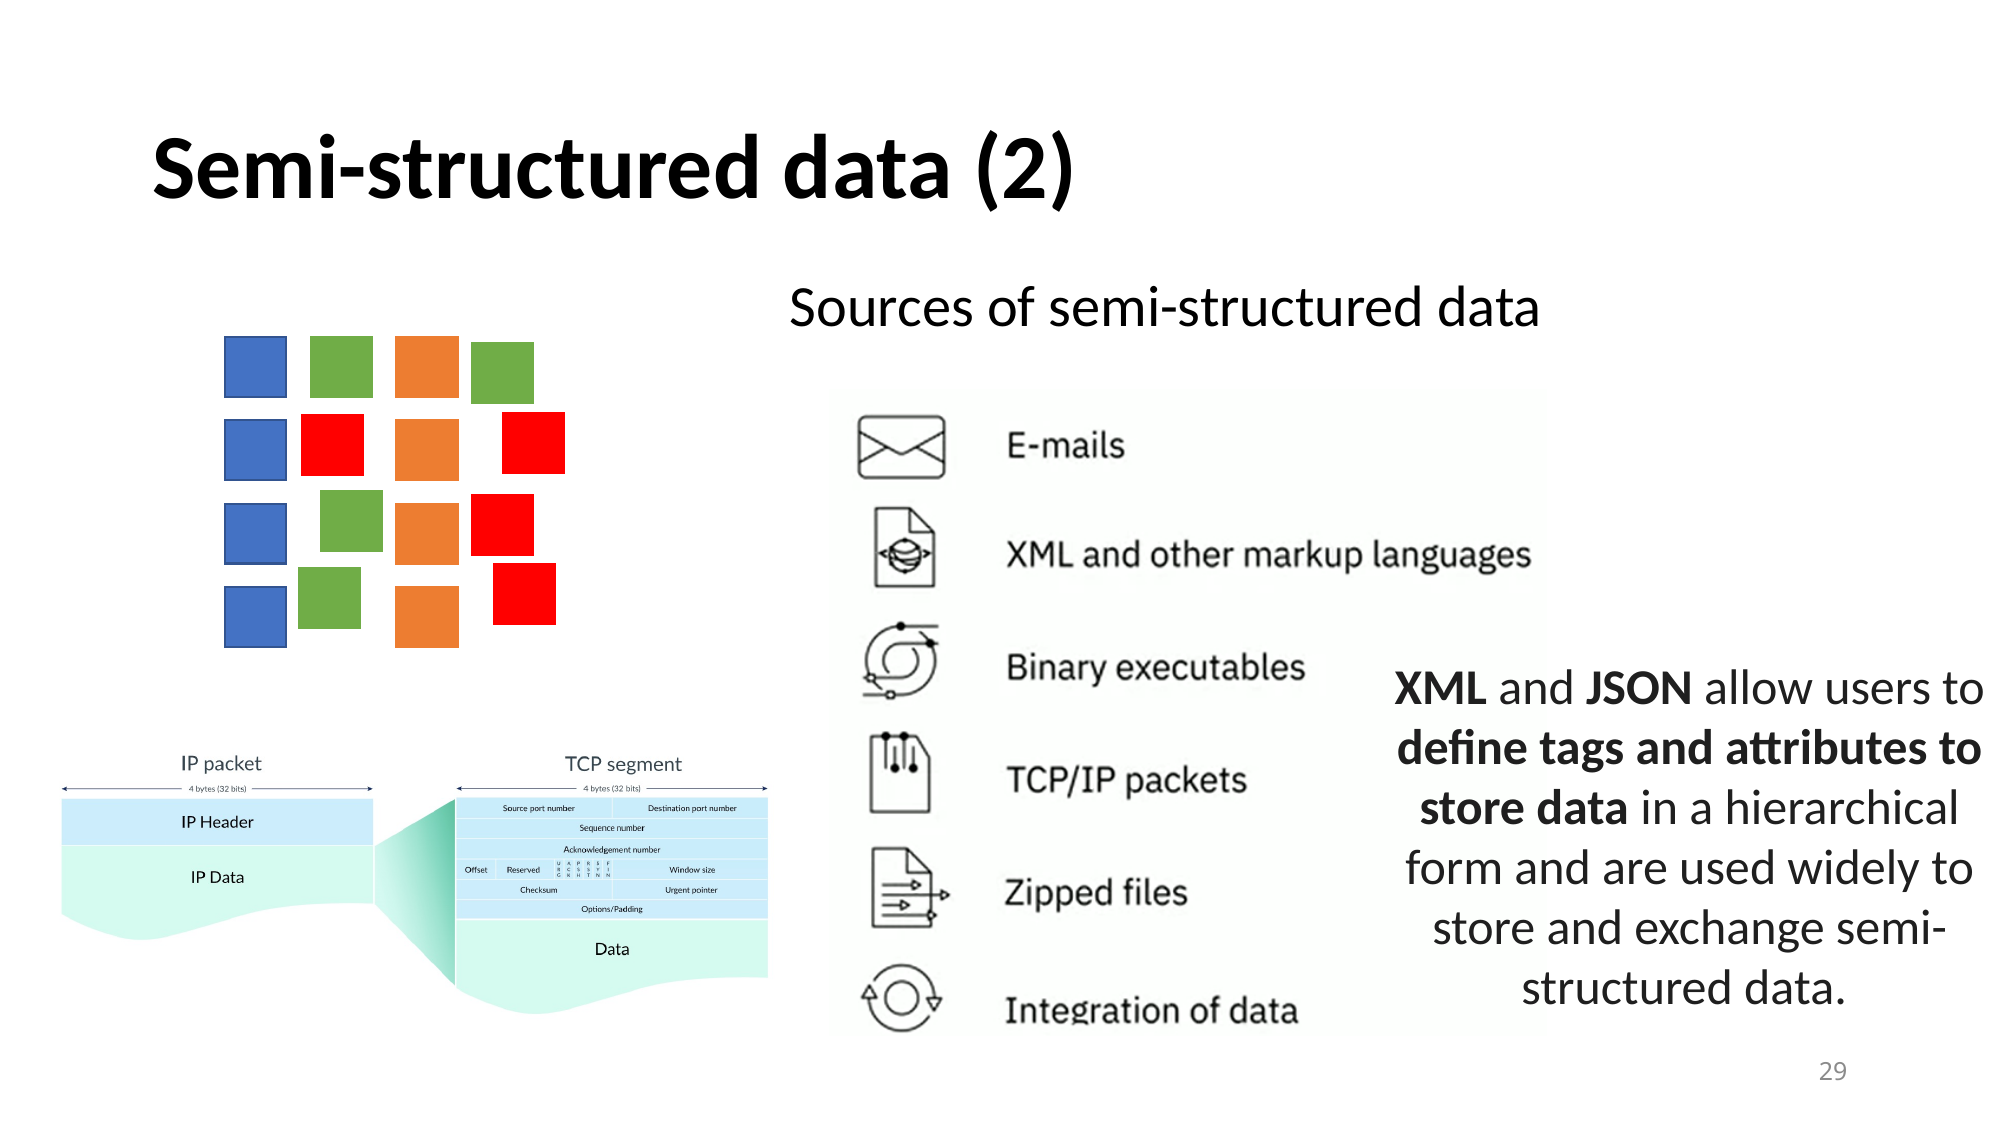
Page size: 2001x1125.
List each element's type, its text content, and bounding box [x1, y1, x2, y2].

text_box Sources of semi-structured data [775, 260, 1931, 346]
picture [51, 740, 776, 1026]
slide_number 29 [1412, 1042, 1863, 1103]
picture [829, 389, 1547, 1036]
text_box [224, 336, 565, 647]
title Semi-structured data (2) [137, 59, 1863, 278]
text_box XML and JSON allow users to define tags and attributes to store data in a hierarchical form and are used widely to store and exchange semi-structured data. [1547, 646, 2000, 1022]
